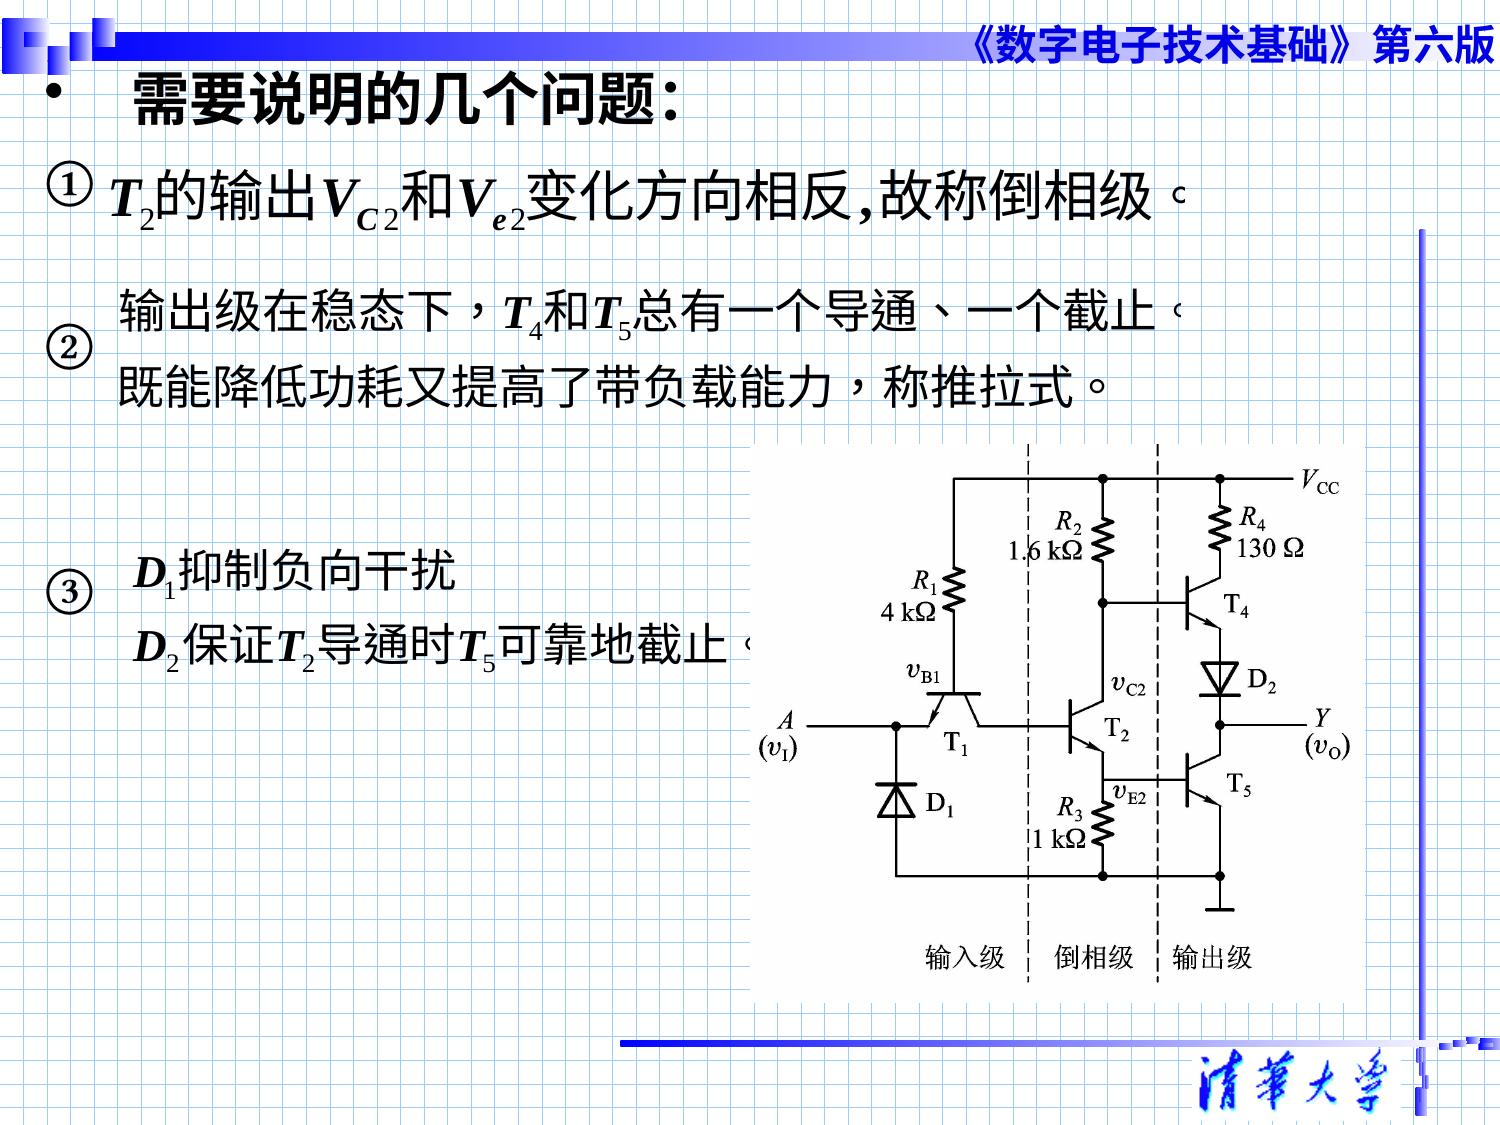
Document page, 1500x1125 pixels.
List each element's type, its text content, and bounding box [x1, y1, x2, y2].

list 需要说明的几个问题： [29, 54, 1424, 1094]
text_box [102, 160, 1185, 245]
picture [1192, 1094, 1401, 1121]
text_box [123, 538, 744, 684]
picture [749, 444, 1365, 1004]
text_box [111, 278, 1182, 421]
